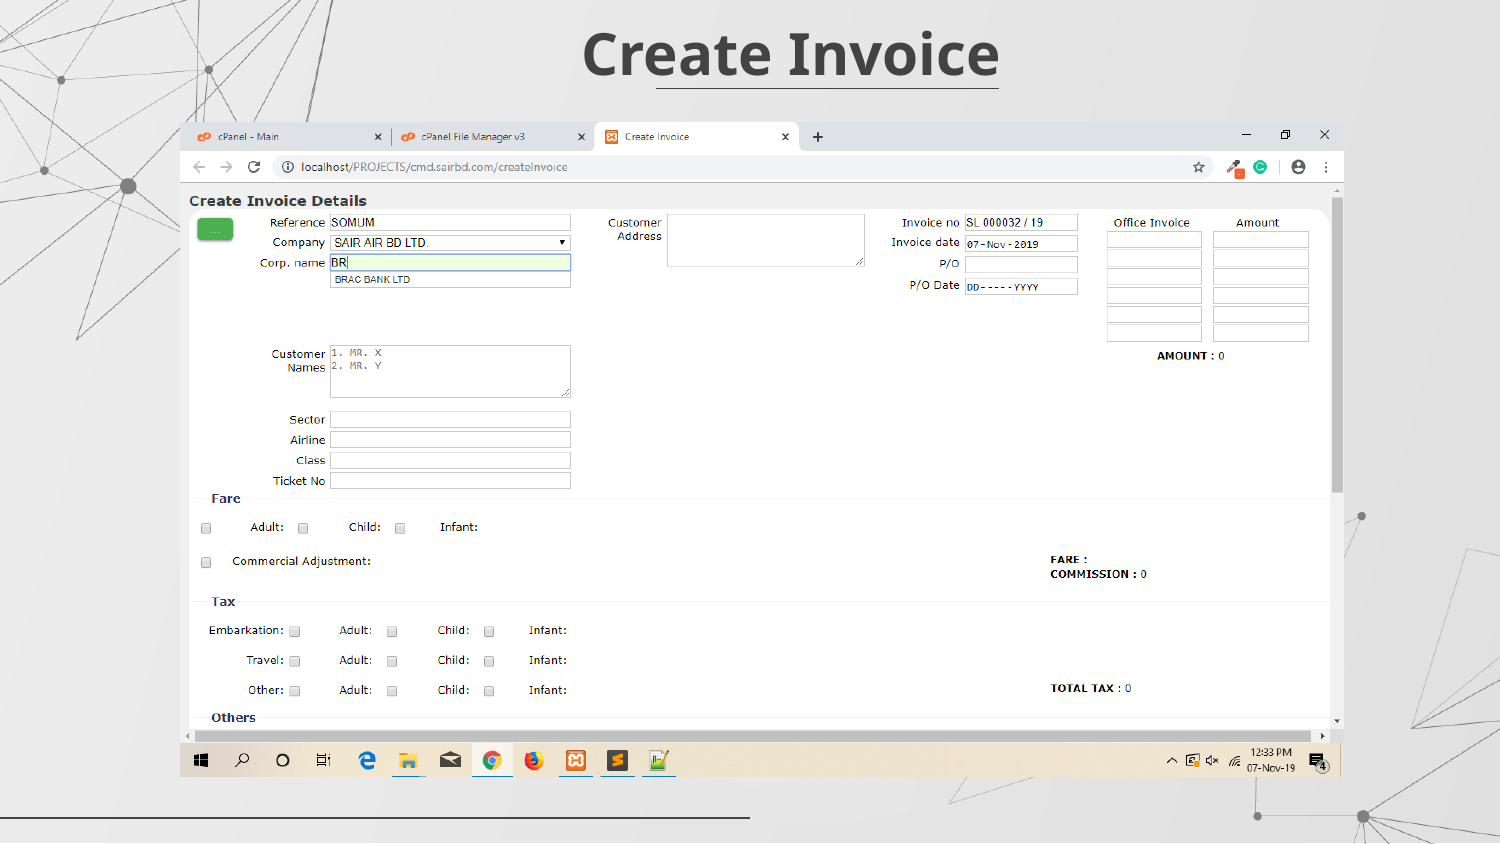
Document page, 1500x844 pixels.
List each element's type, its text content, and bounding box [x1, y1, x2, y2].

picture [0, 0, 1500, 844]
title Create Invoice [424, 9, 1017, 103]
